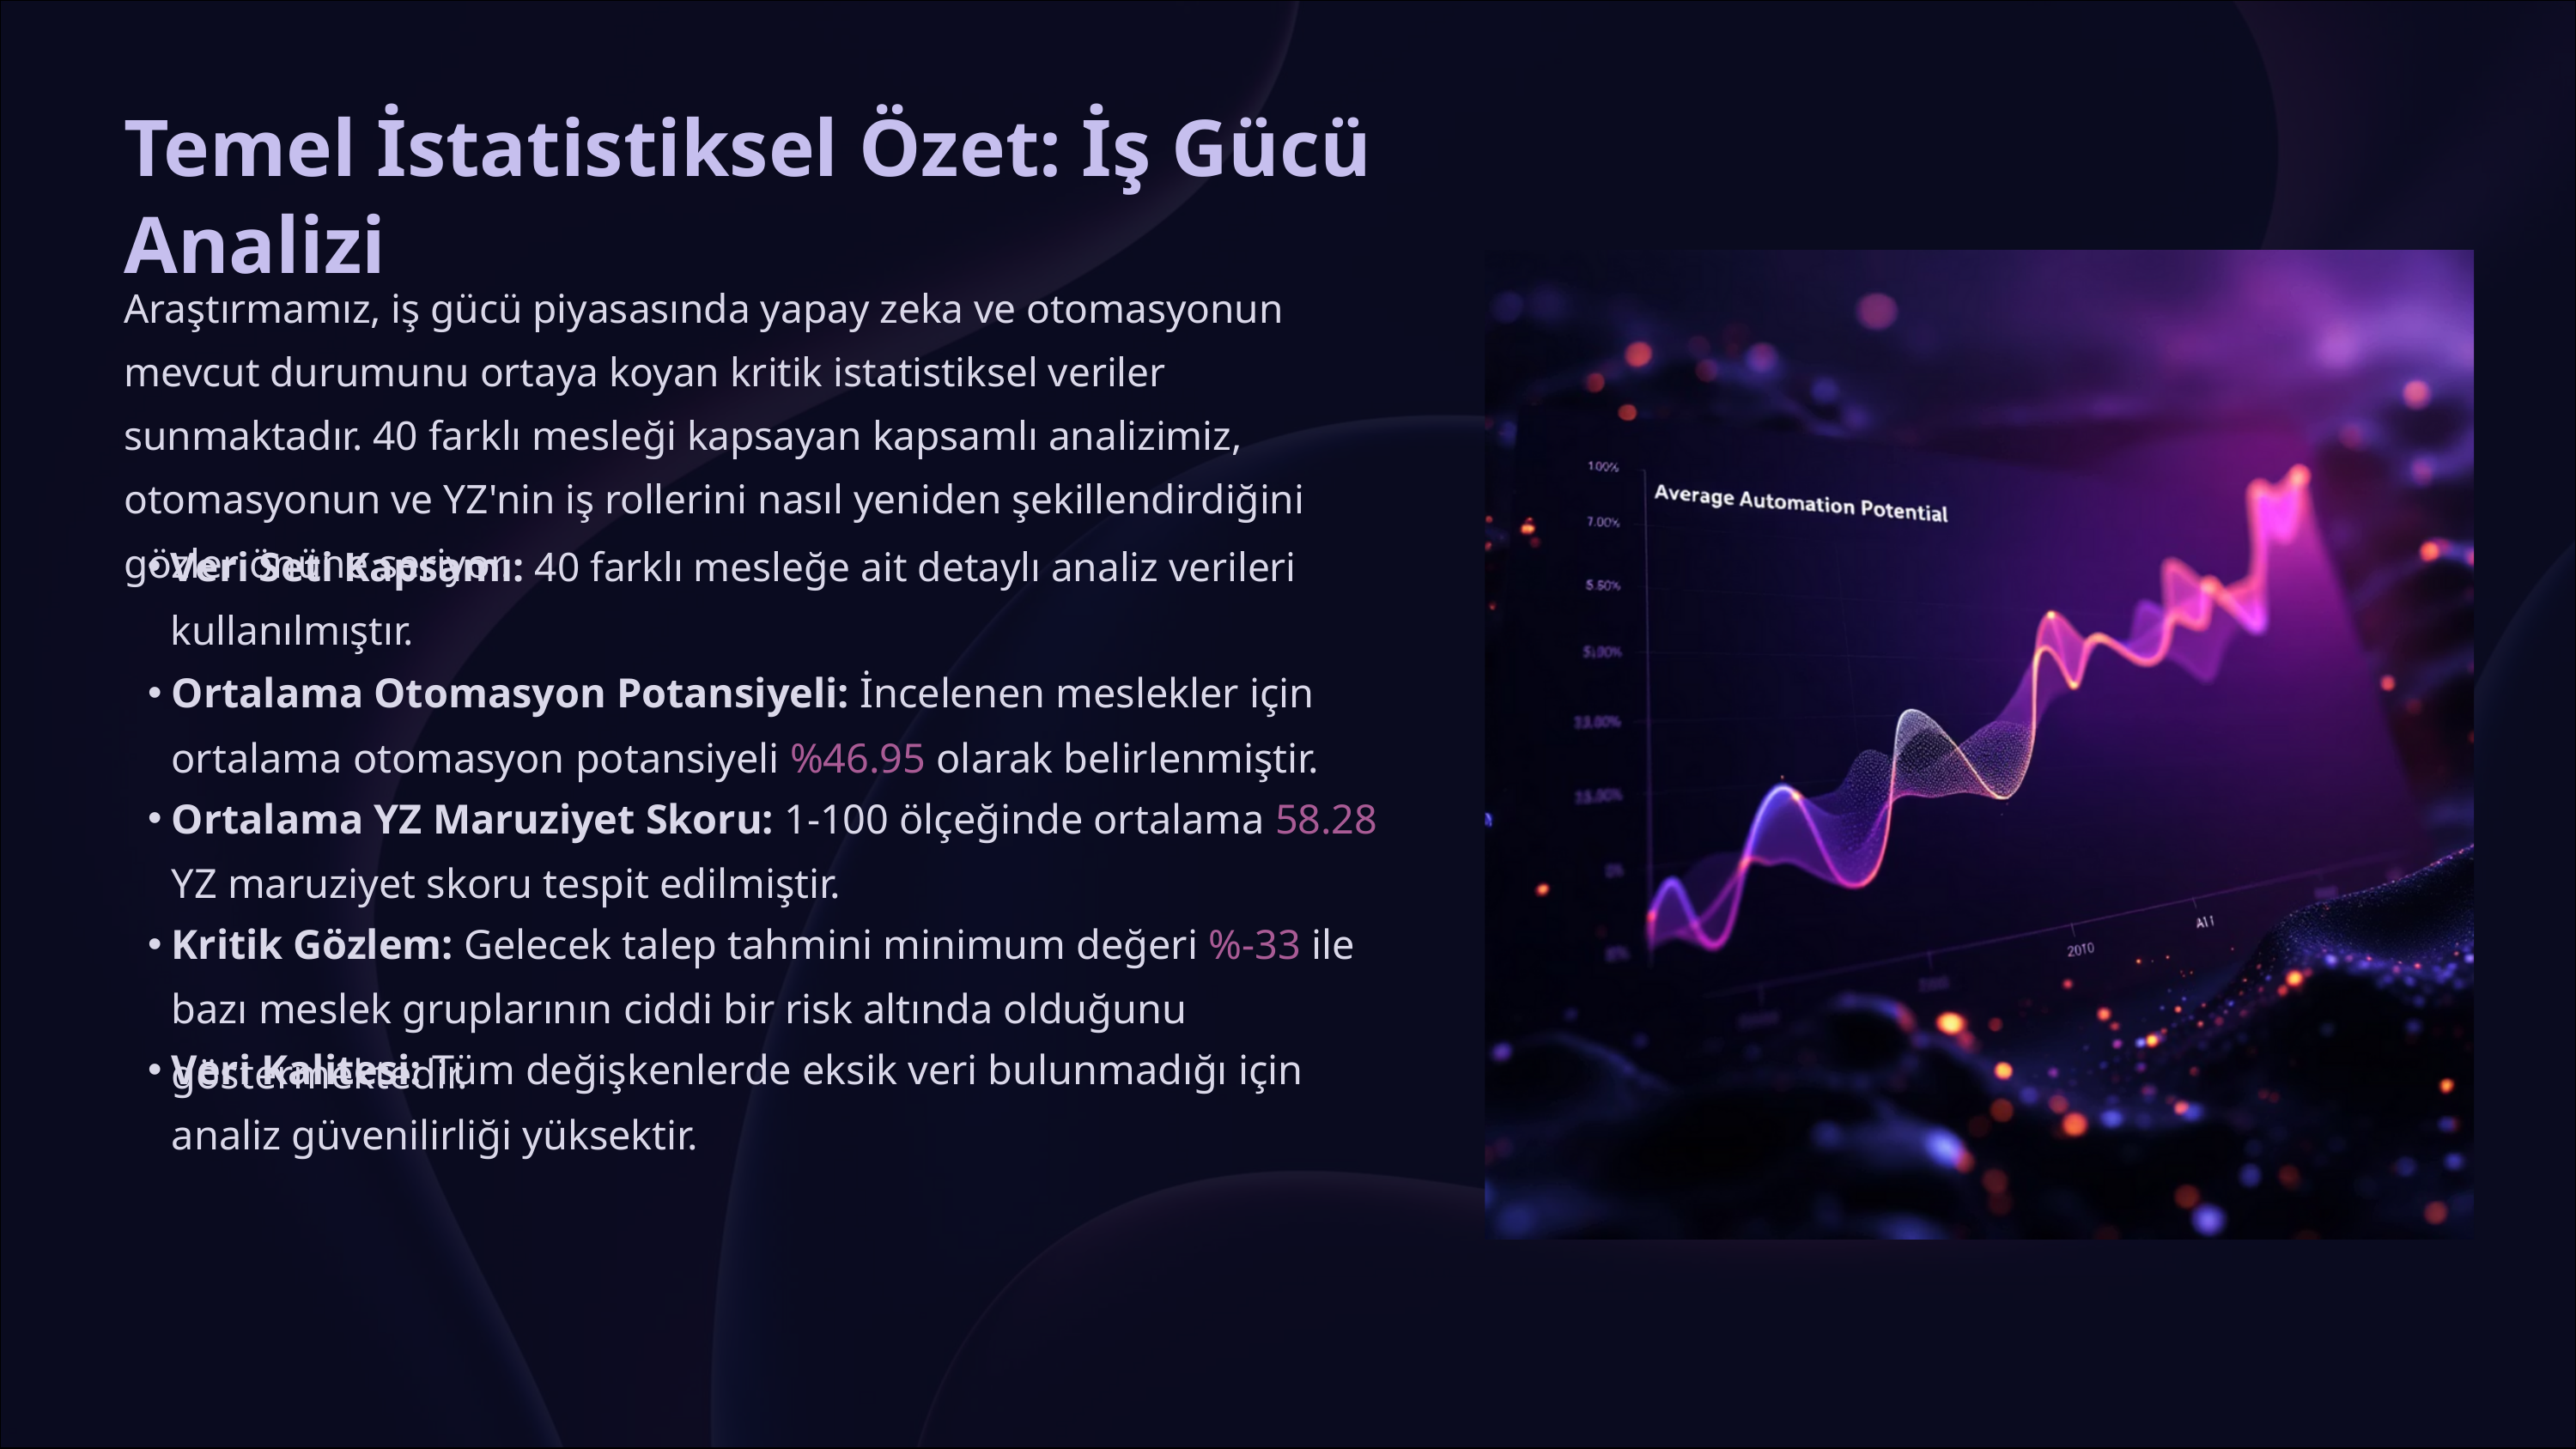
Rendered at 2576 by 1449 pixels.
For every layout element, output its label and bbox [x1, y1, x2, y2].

text_box [1484, 250, 2475, 1240]
text_box [0, 0, 2576, 1449]
